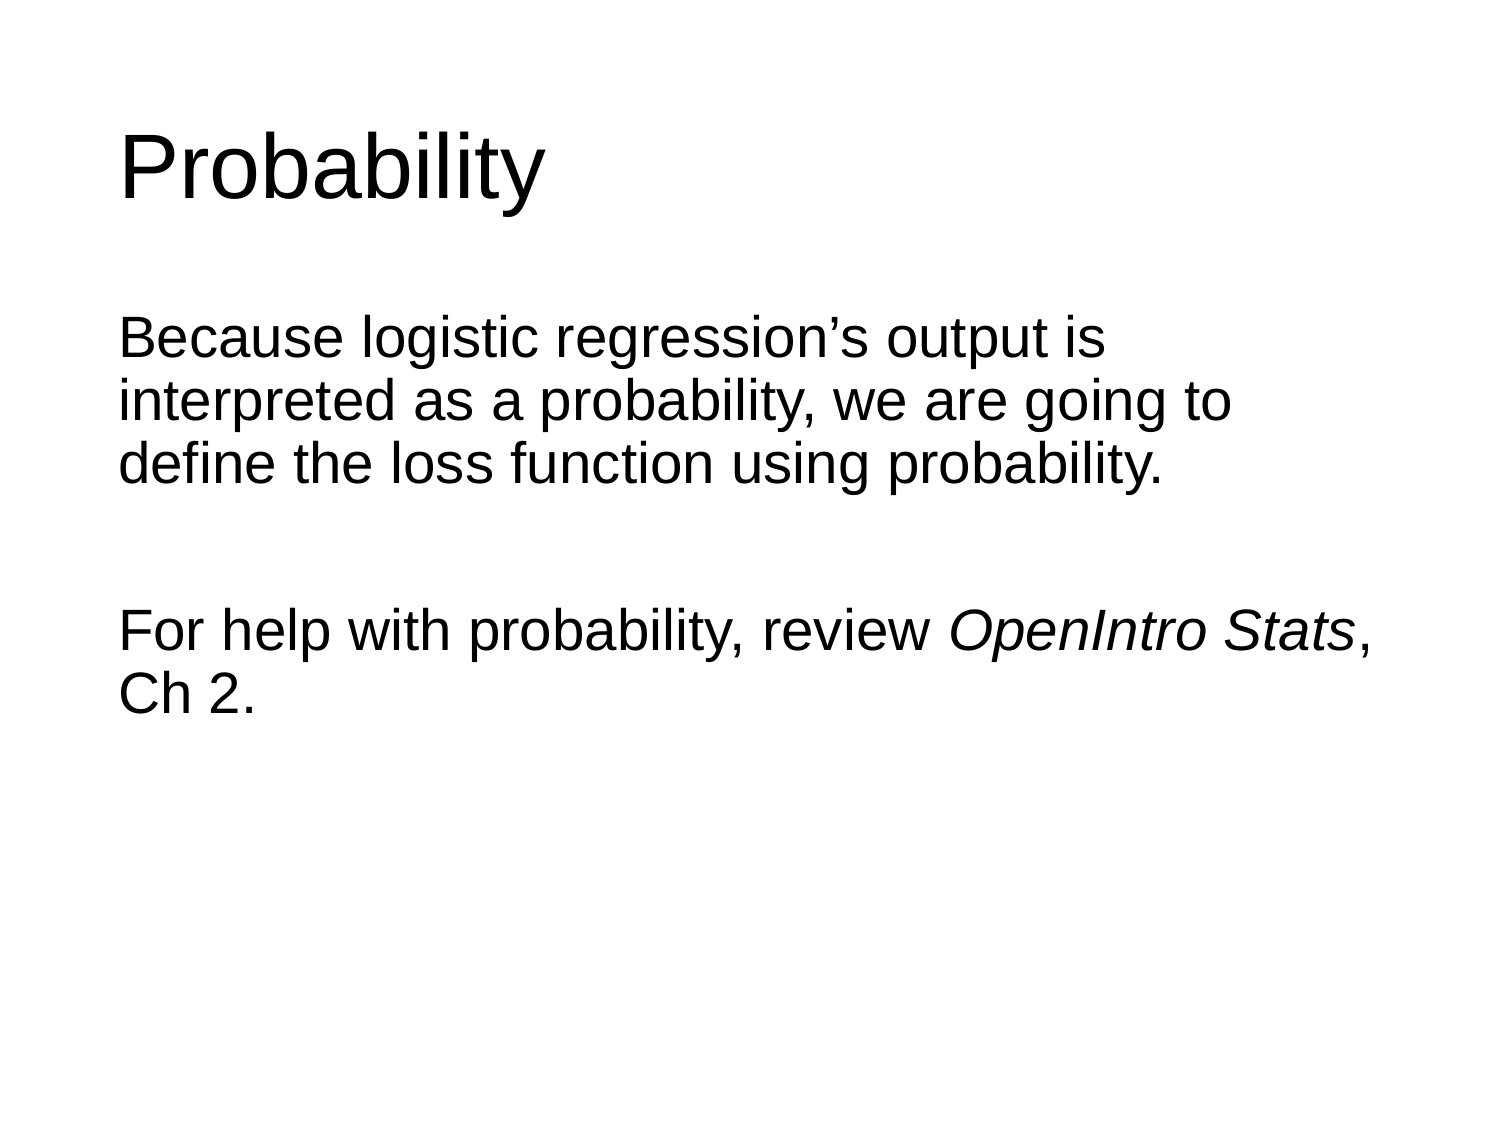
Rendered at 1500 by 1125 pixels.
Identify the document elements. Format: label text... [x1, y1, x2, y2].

title Probability [103, 59, 1397, 278]
list Because logistic regression’s output is interpreted as a probability, we are going to define the loss function using probability. For help with probability, review OpenIntro Stats, Ch 2. [103, 299, 1397, 1100]
